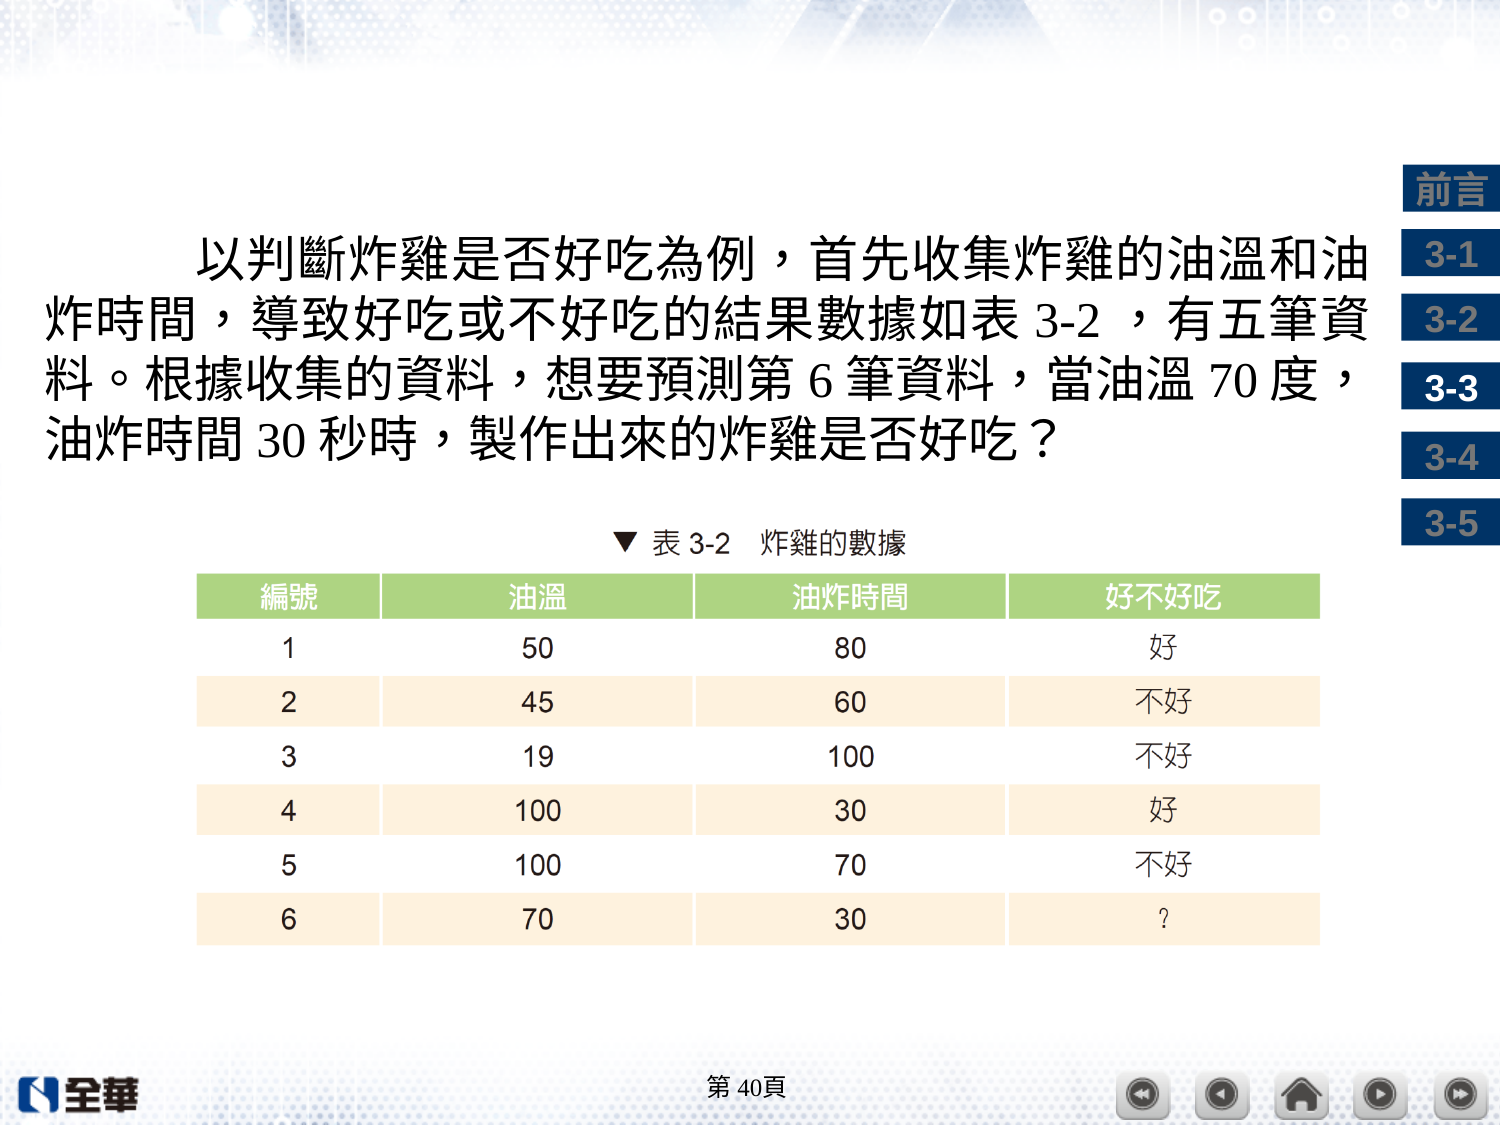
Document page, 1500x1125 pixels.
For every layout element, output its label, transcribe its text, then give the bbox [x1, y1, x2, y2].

list 以判斷炸雞是否好吃為例，首先收集炸雞的油溫和油炸時間，導致好吃或不好吃的結果數據如表3-2，有五筆資料。根據收集的資料，想要預測第6筆資料，當油溫70度，油炸時間30秒時，製作出來的炸雞是否好吃？ [29, 219, 1386, 1048]
picture [0, 0, 1500, 1125]
